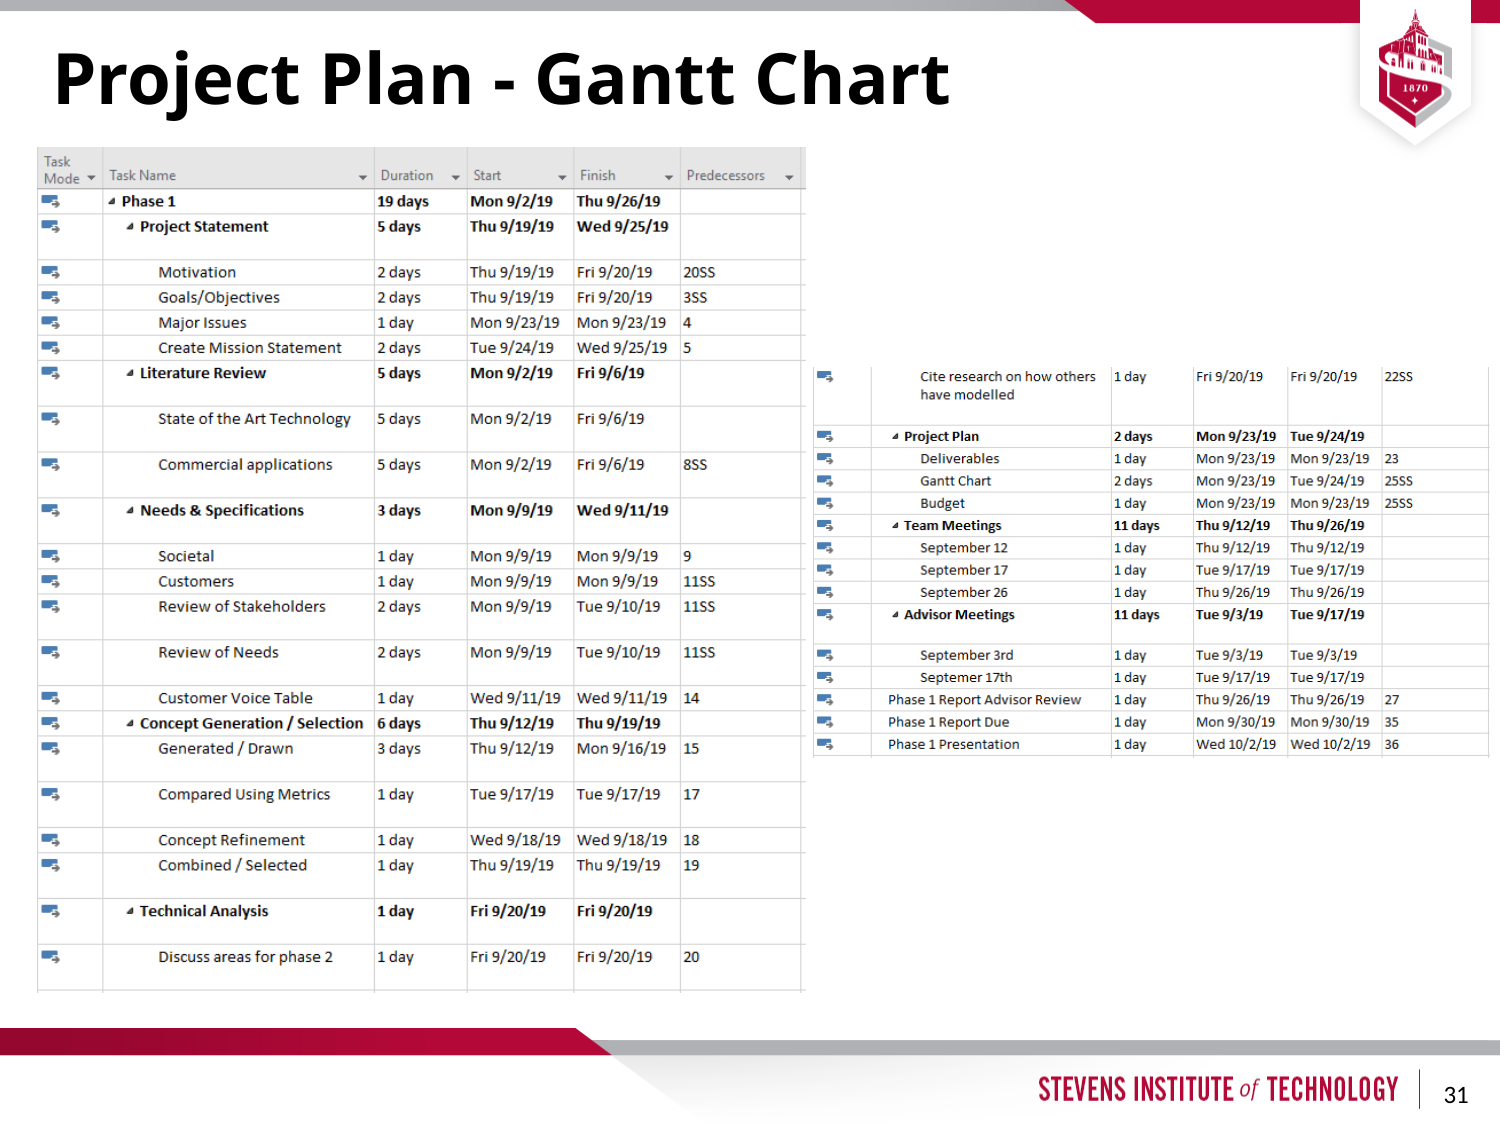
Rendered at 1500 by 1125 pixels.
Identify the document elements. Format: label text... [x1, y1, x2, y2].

slide_number 31 [1428, 1071, 1490, 1108]
picture [0, 1028, 1500, 1125]
picture [813, 367, 1490, 758]
picture [0, 0, 1500, 994]
title Project Plan - Gantt Chart [37, 26, 1338, 214]
